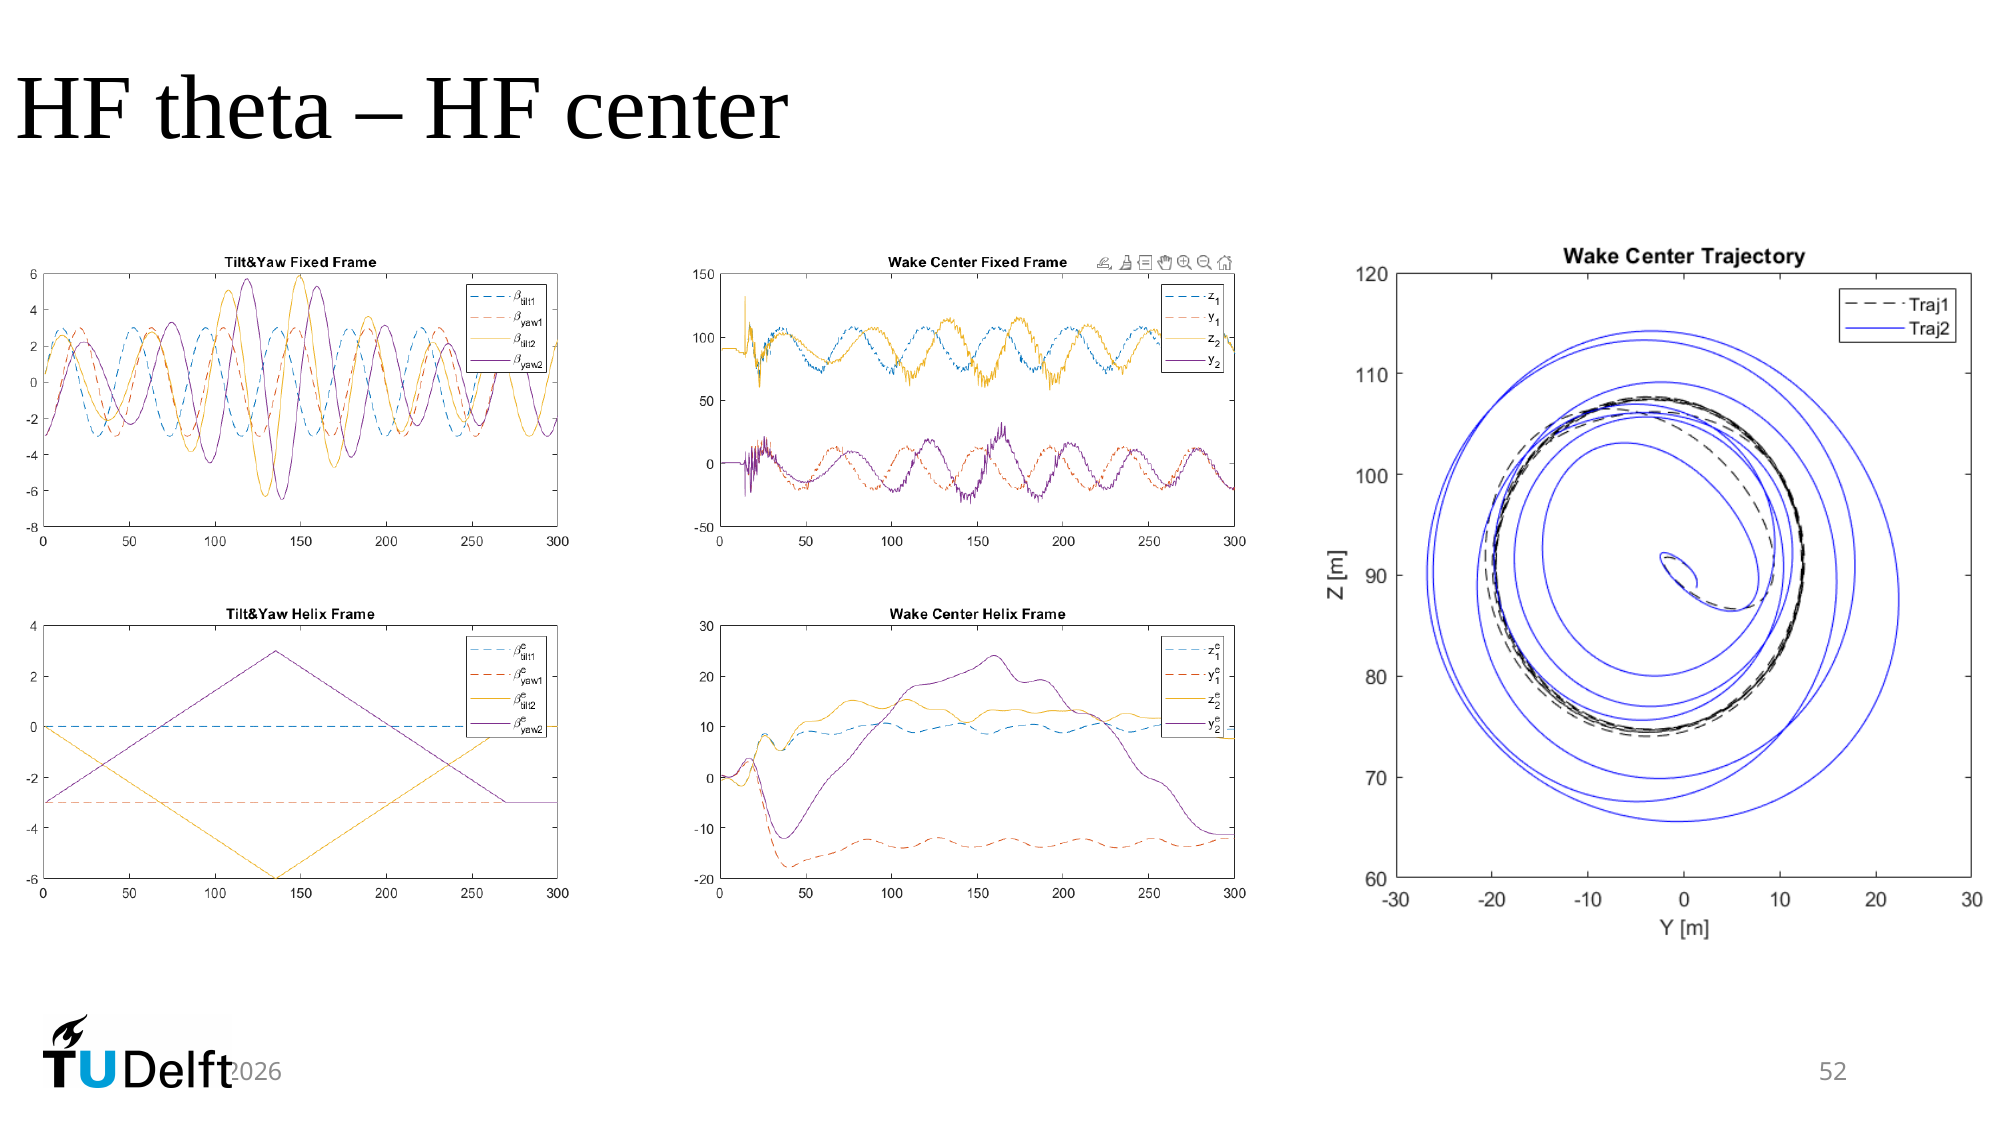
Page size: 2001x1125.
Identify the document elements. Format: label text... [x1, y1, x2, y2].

picture [0, 217, 2000, 960]
slide_number 52 [1412, 1042, 1863, 1103]
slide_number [137, 1042, 588, 1103]
picture [43, 1014, 232, 1088]
title HF theta – HF center [0, 0, 1725, 217]
